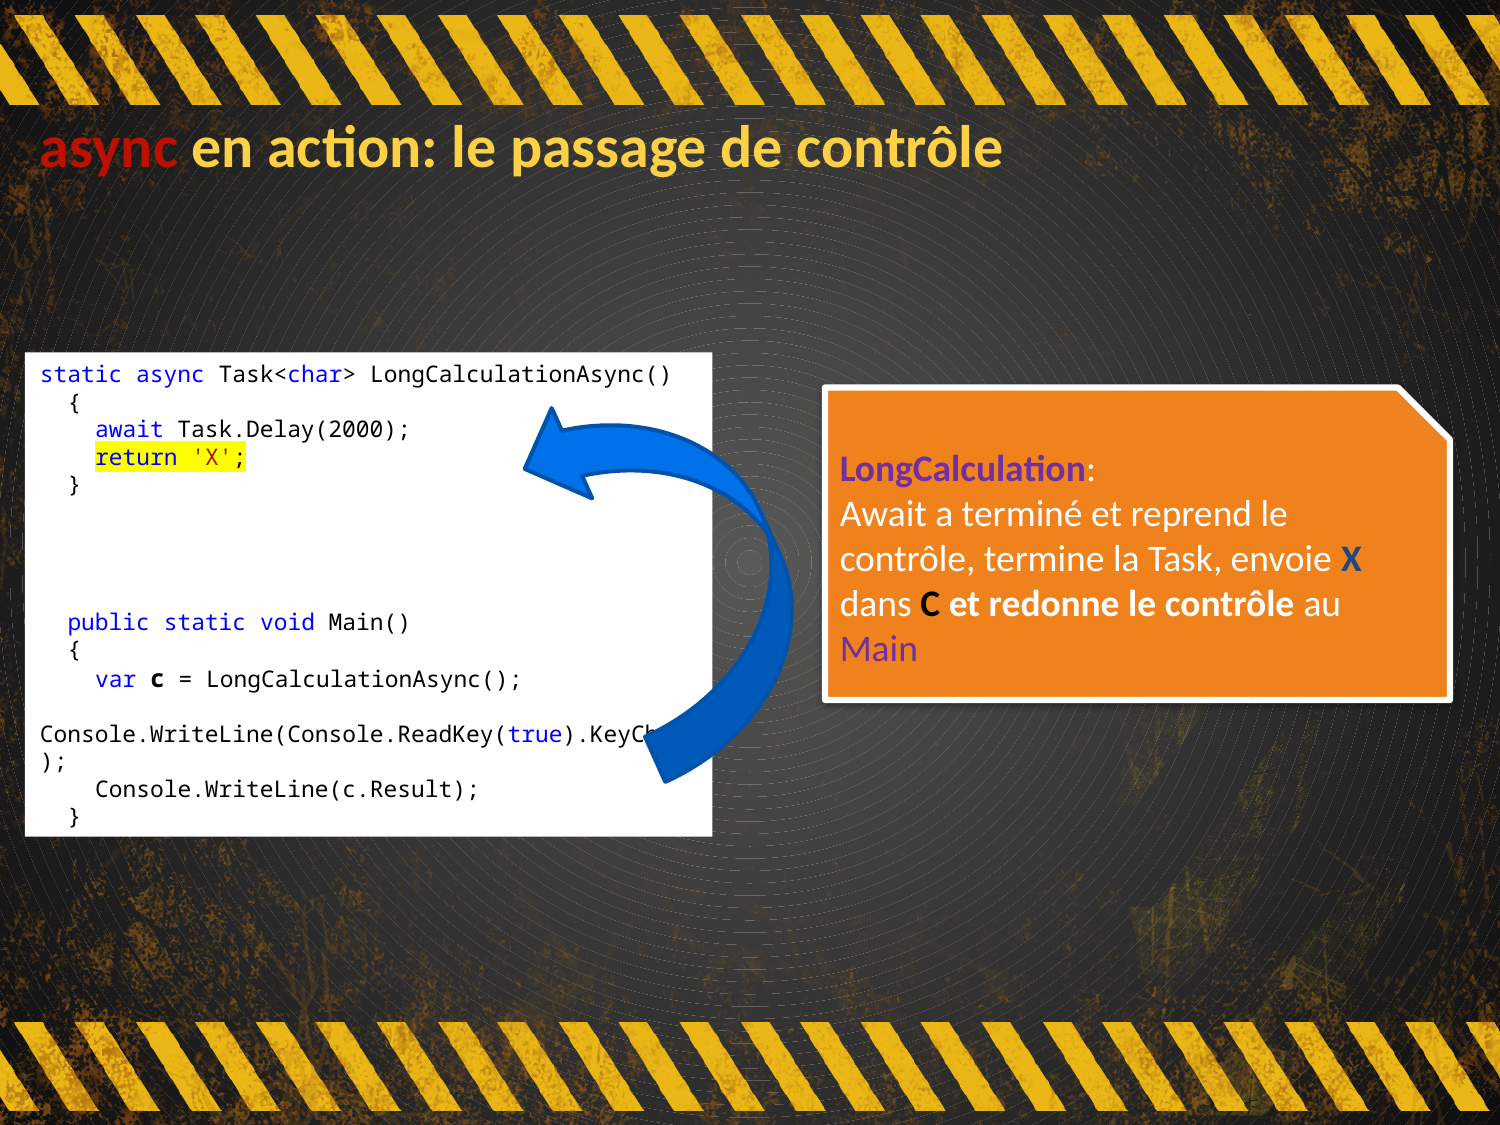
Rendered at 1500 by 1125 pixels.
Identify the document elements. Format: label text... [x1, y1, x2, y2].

title async en action: le passage de contrôle [24, 99, 1300, 188]
text_box static async Task<char> LongCalculationAsync() { await Task.Delay(2000); return 'X'; } public static void Main() { var c = LongCalculationAsync(); Console.WriteLine(Console.ReadKey(true).KeyChar); Console.WriteLine(c.Result); } [24, 352, 713, 837]
picture [0, 0, 1500, 1125]
text_box [522, 406, 794, 784]
text_box LongCalculation: Await a terminé et reprend le contrôle, termine la Task, envoie X dans C et redonne le contrôle au Main [821, 384, 1454, 704]
